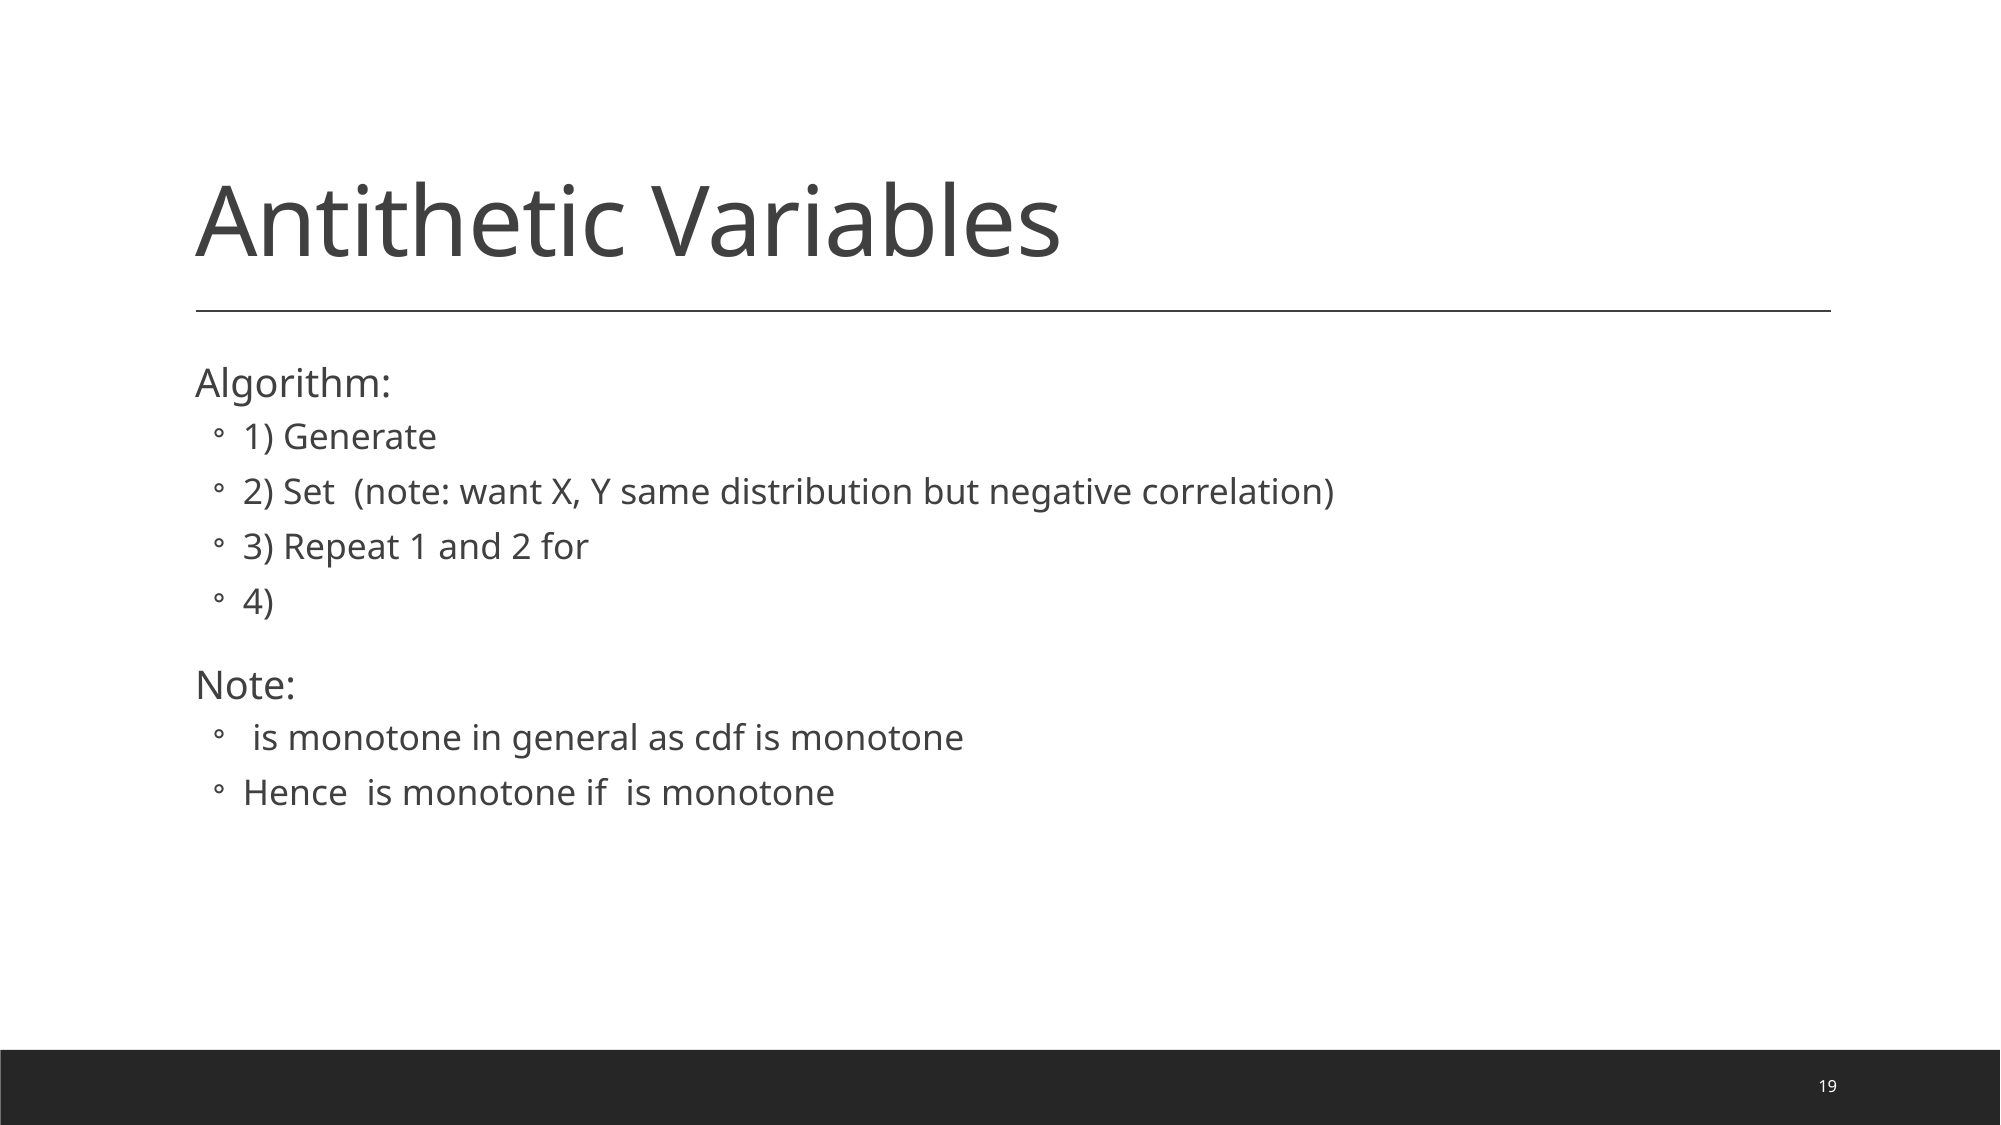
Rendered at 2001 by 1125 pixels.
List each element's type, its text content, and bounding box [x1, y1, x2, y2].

title Antithetic Variables [180, 47, 1830, 285]
slide_number 19 [1803, 1057, 1932, 1118]
